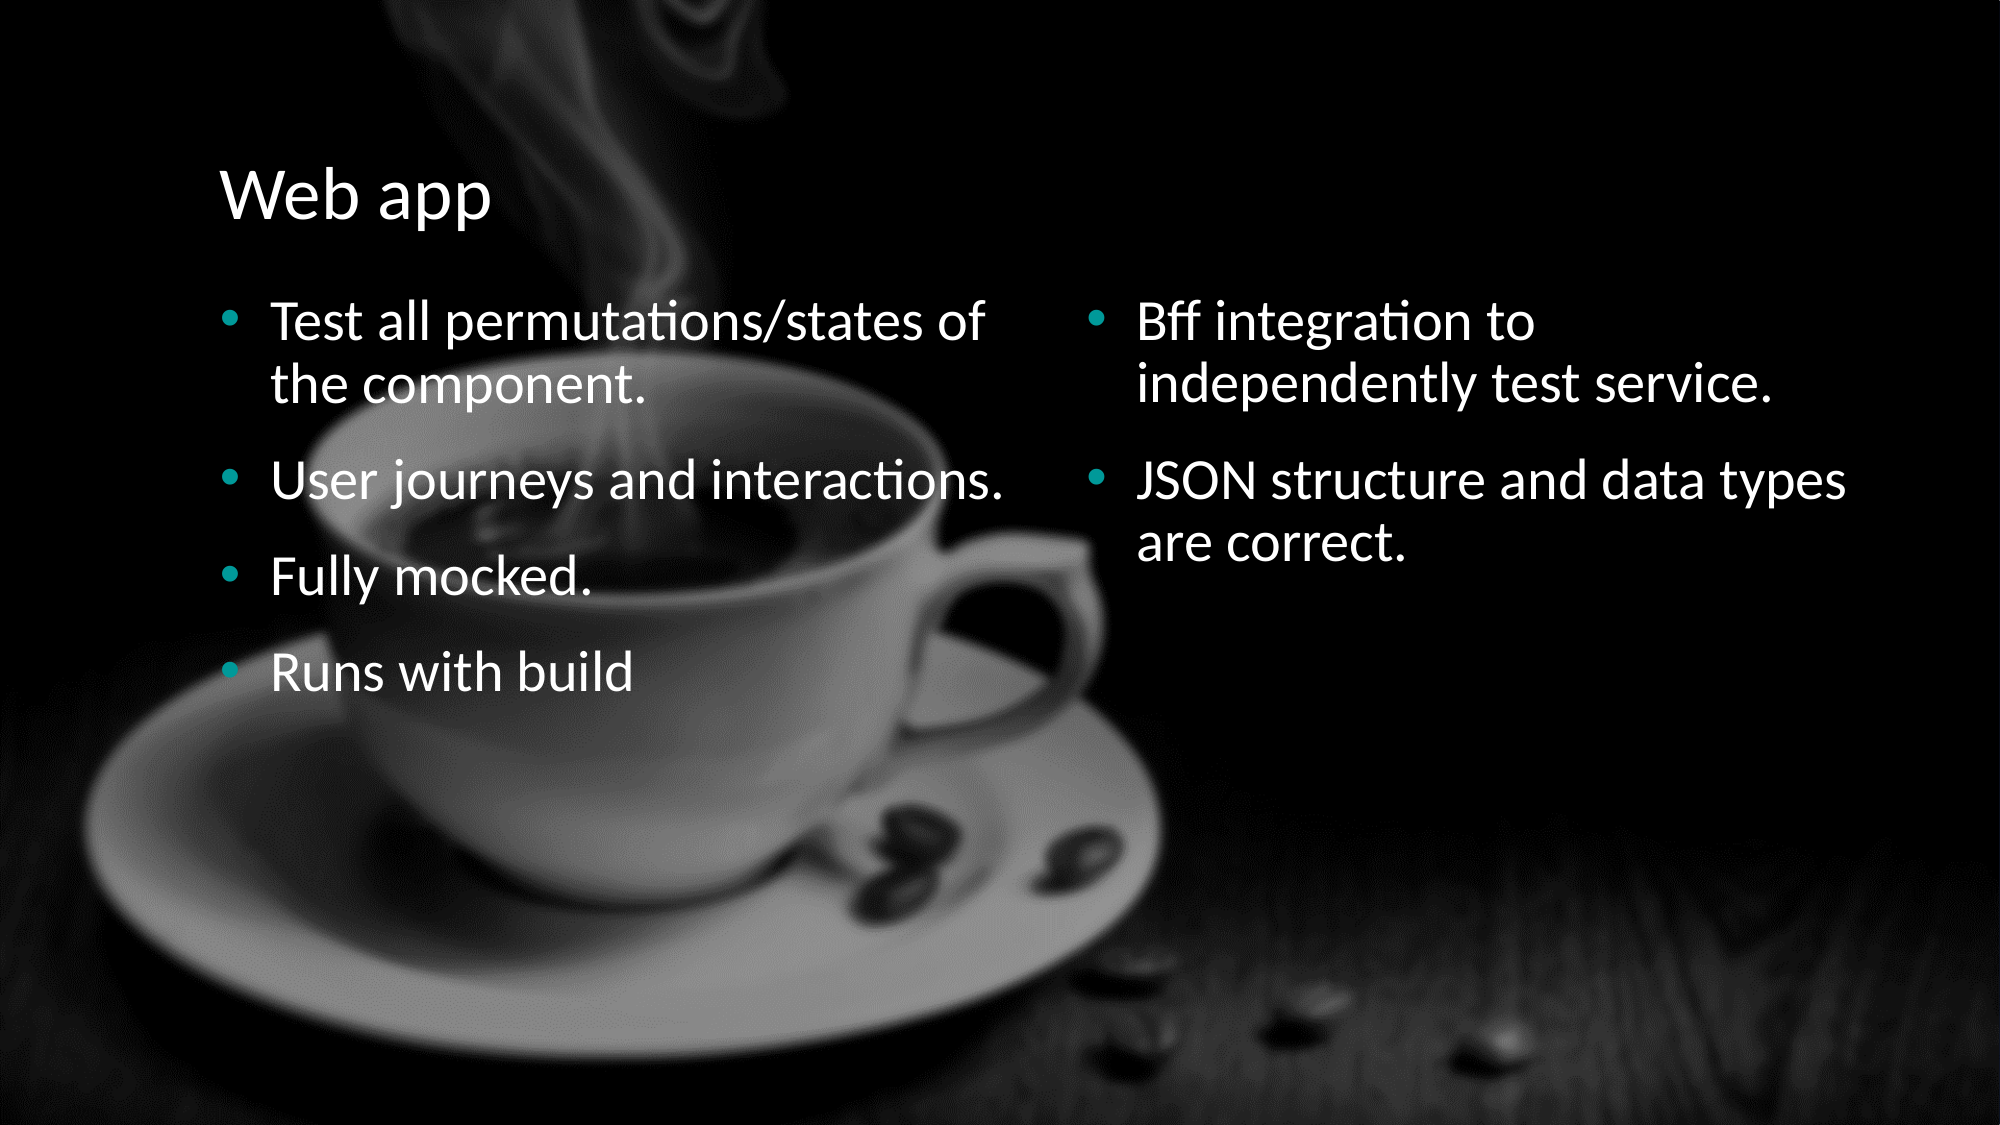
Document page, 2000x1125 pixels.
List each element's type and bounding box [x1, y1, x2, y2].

list [0, 0, 2000, 1125]
